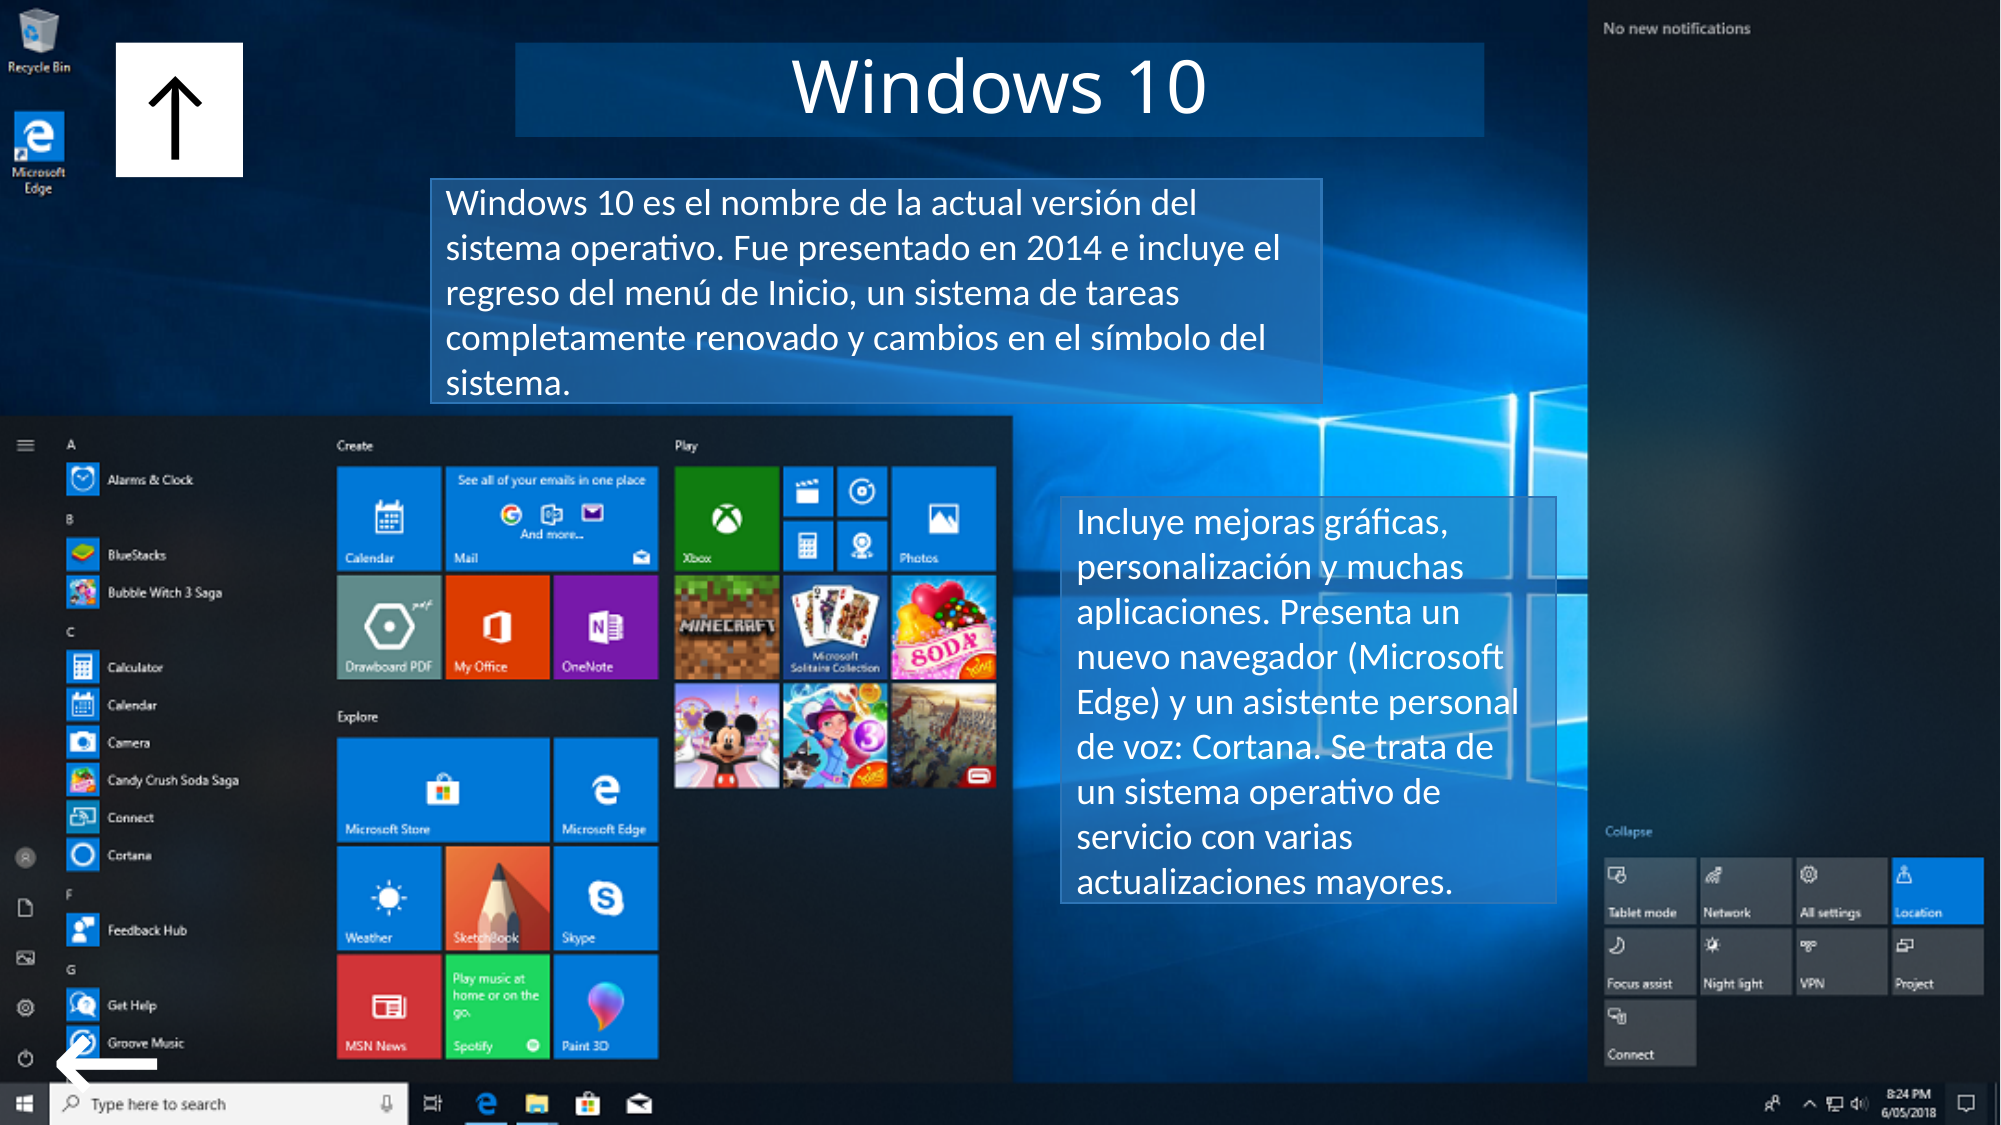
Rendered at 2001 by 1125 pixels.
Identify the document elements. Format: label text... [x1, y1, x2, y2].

title Windows 10 [515, 42, 1485, 137]
text_box Incluye mejoras gráficas, personalización y muchas aplicaciones. Presenta un nuevo navegador (Microsoft Edge) y un asistente personal de voz: Cortana. Se trata de un sistema operativo de servicio con varias actualizaciones mayores. [1060, 496, 1557, 904]
text_box → [21, 986, 181, 1125]
text_box Windows 10 es el nombre de la actual versión del sistema operativo. Fue presentado en 2014 e incluye el regreso del menú de Inicio, un sistema de tareas completamente renovado y cambios en el símbolo del sistema. [430, 178, 1323, 404]
picture [0, 0, 2001, 1125]
text_box [115, 41, 244, 180]
